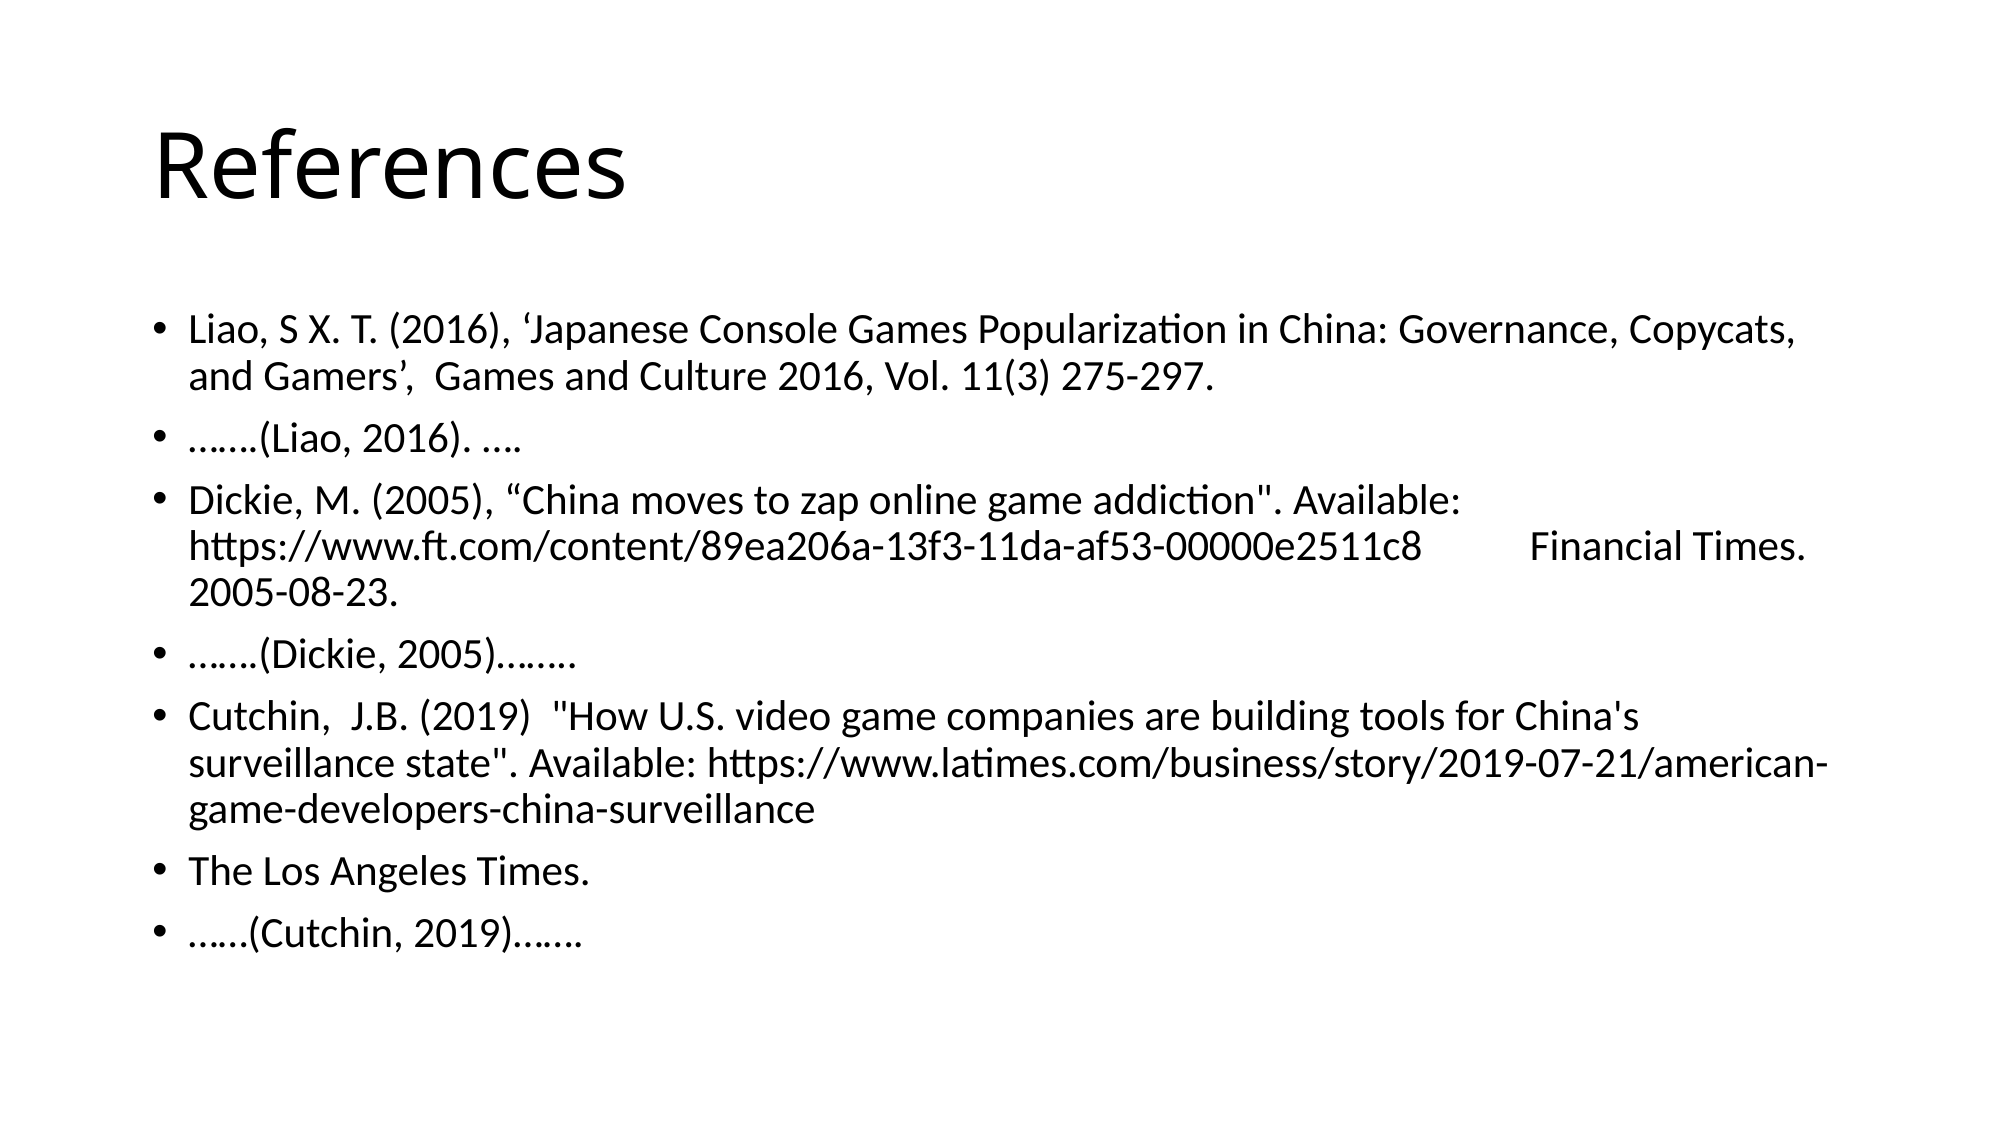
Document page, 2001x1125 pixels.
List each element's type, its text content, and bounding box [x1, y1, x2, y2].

title References [137, 59, 1863, 278]
list Liao, S X. T. (2016), ‘Japanese Console Games Popularization in China: Governance, Copycats, and Gamers’, Games and Culture 2016, Vol. 11(3) 275-297. …….(Liao, 2016). …. Dickie, M. (2005), “China moves to zap online game addiction". Available: https://www.ft.com/content/89ea206a-13f3-11da-af53-00000e2511c8 Financial Times. 2005-08-23. …….(Dickie, 2005)…….. Cutchin, J.B. (2019) "How U.S. video game companies are building tools for China's surveillance state". Available: https://www.latimes.com/business/story/2019-07-21/american-game-developers-china-surveillance The Los Angeles Times. ……(Cutchin, 2019)……. [137, 299, 1863, 1014]
